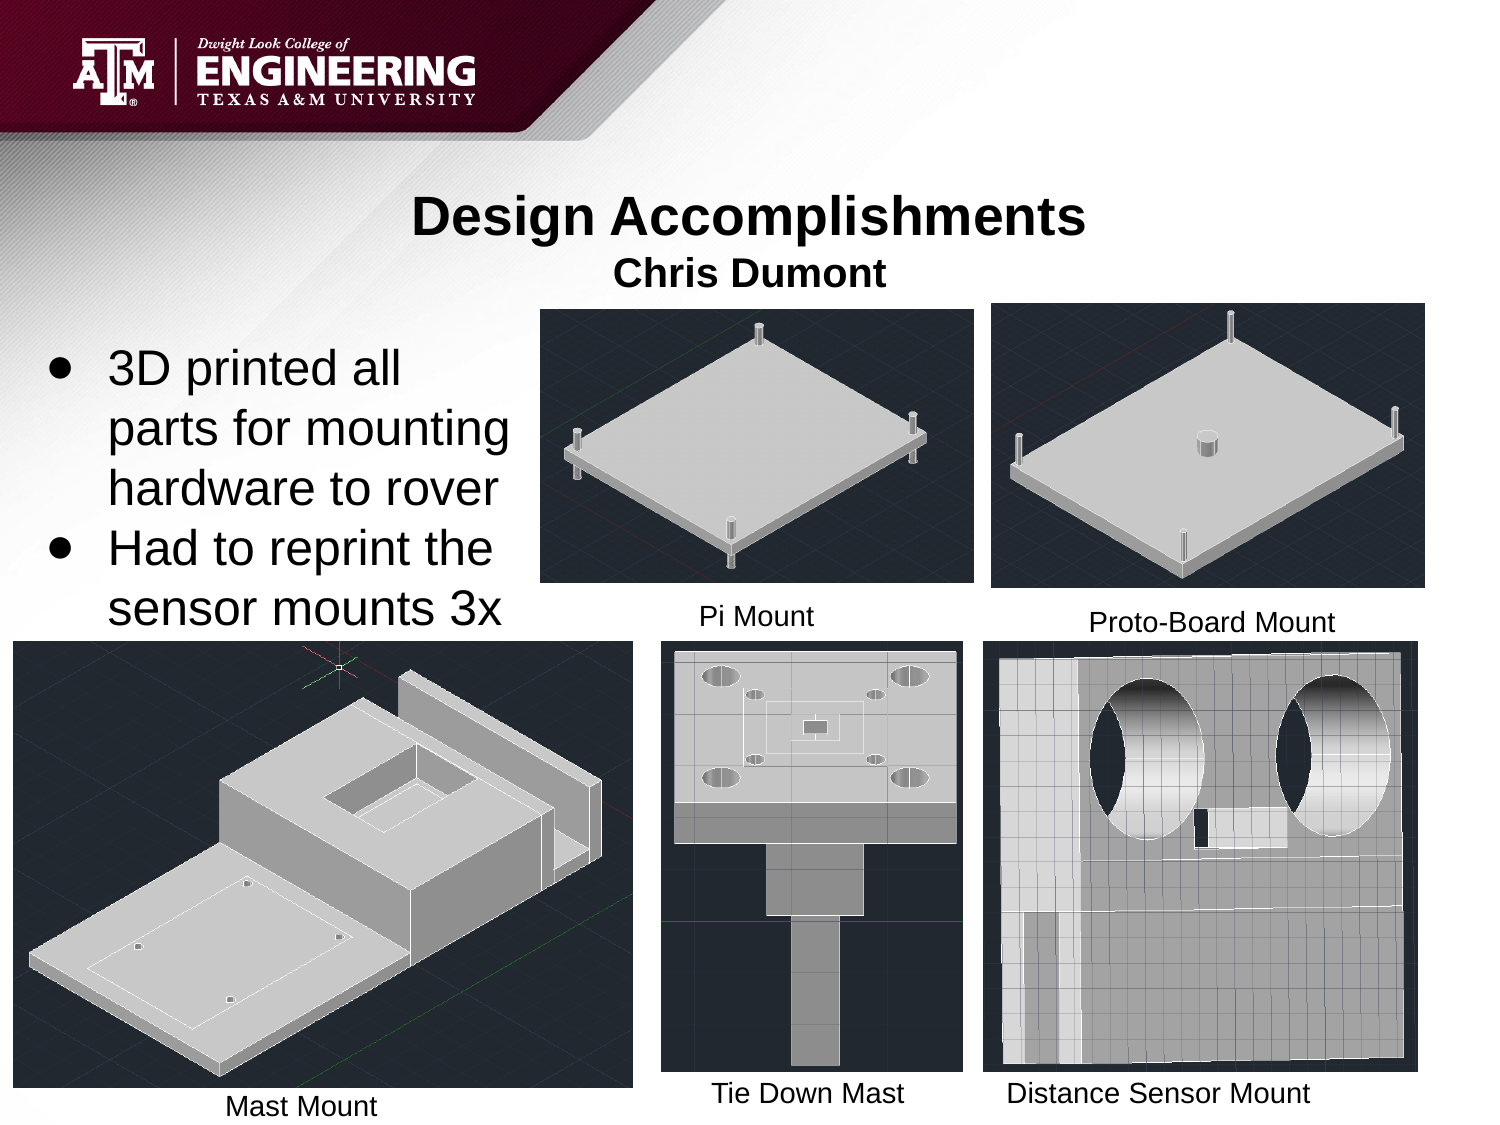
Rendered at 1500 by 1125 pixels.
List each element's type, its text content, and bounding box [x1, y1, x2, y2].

text_box 3D printed all parts for mounting hardware to rover Had to reprint the sensor mounts 3x [17, 320, 530, 639]
text_box Tie Down Mast [658, 1079, 958, 1125]
text_box Pi Mount [544, 591, 970, 648]
text_box Proto-Board Mount [999, 595, 1425, 653]
text_box Mast Mount [29, 1096, 574, 1125]
text_box Distance Sensor Mount [991, 1080, 1417, 1125]
picture [0, 0, 1500, 1125]
title Design Accomplishments Chris Dumont [75, 172, 1425, 304]
